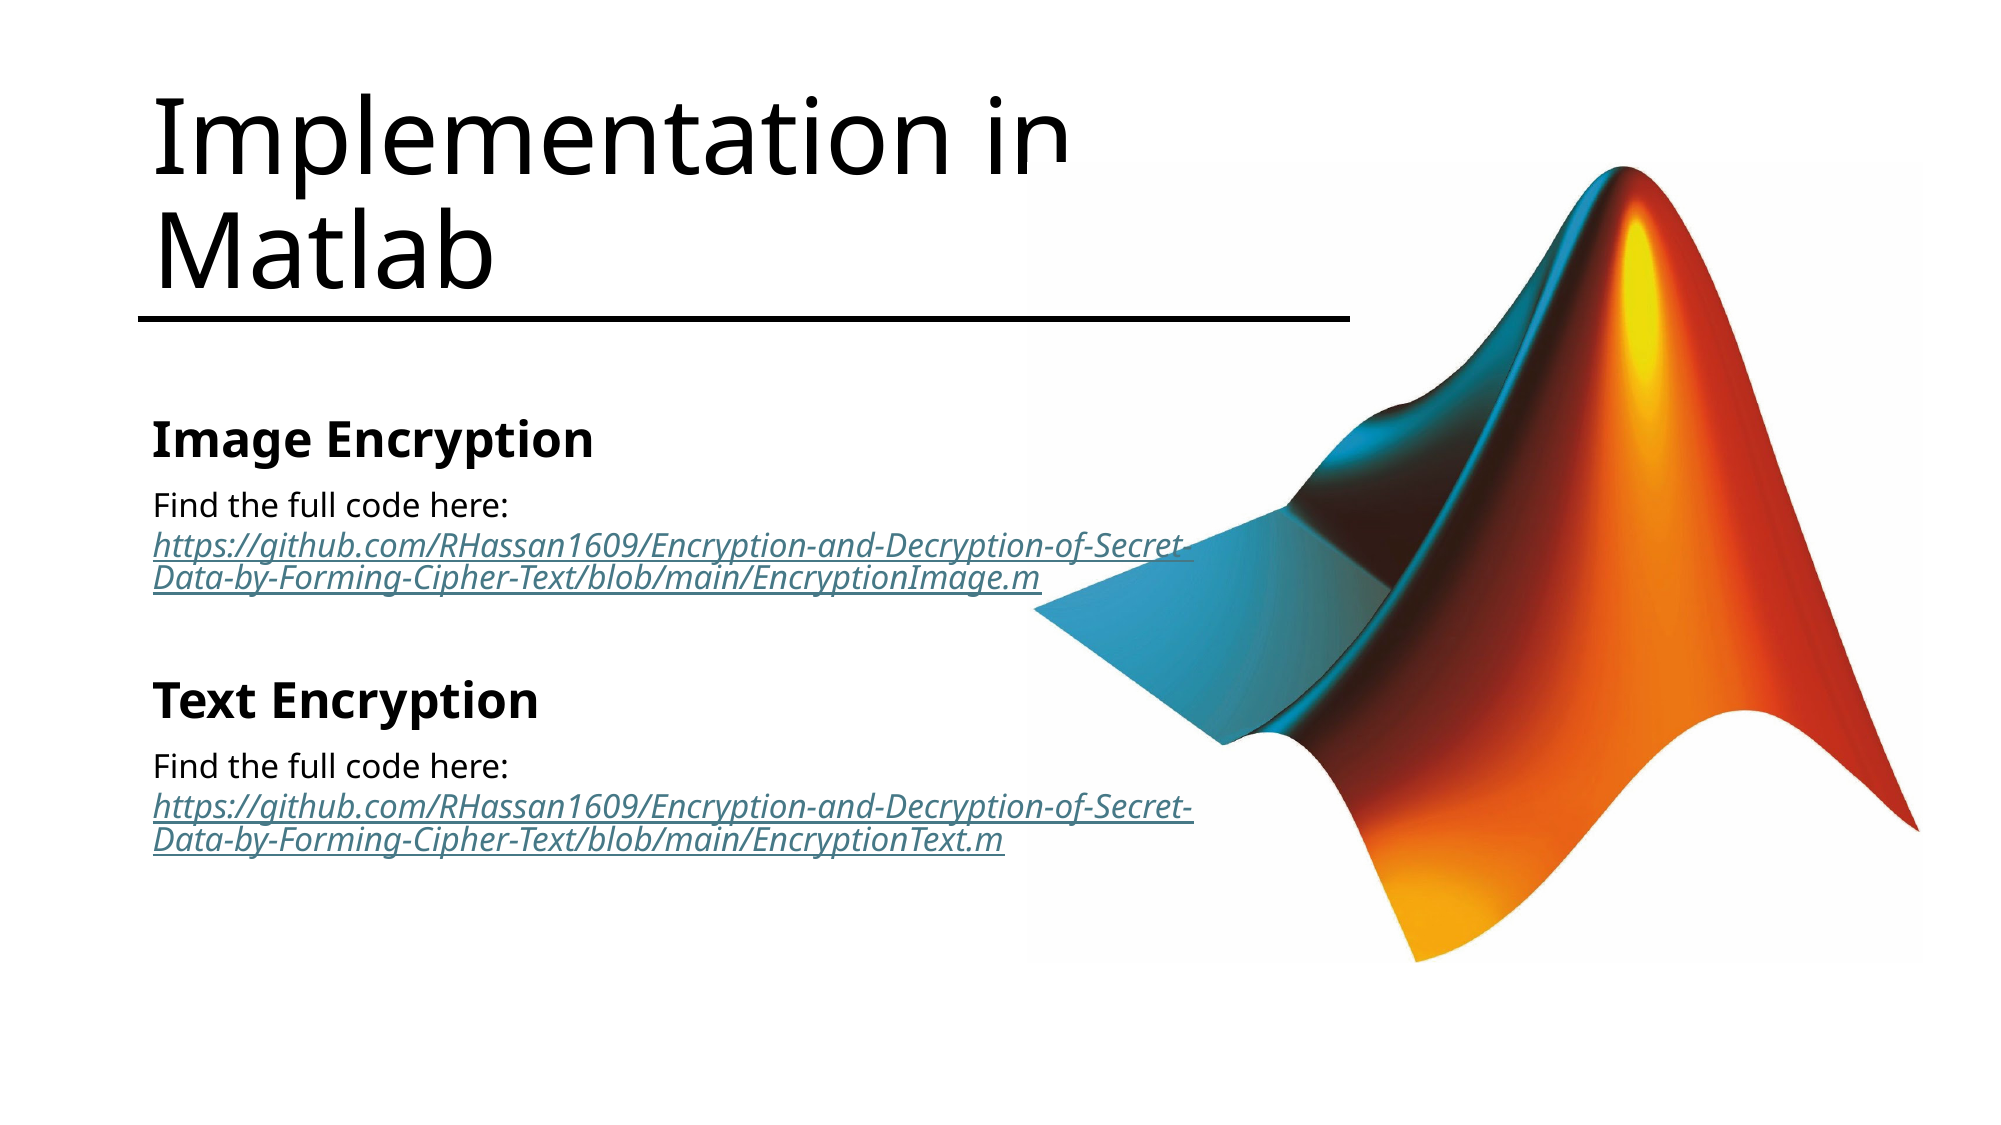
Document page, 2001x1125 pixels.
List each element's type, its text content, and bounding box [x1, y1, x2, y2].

list Image Encryption Find the full code here: https://github.com/RHassan1609/Encryption-and-Decryption-of-Secret-Data-by-Forming-Cipher-Text/blob/main/EncryptionImage.m Text Encryption Find the full code here: https://github.com/RHassan1609/Encryption-and-Decryption-of-Secret-Data-by-Forming-Cipher-Text/blob/main/EncryptionText.m [137, 406, 1225, 1032]
title Implementation in Matlab [137, 75, 1136, 316]
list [1026, 162, 1924, 963]
